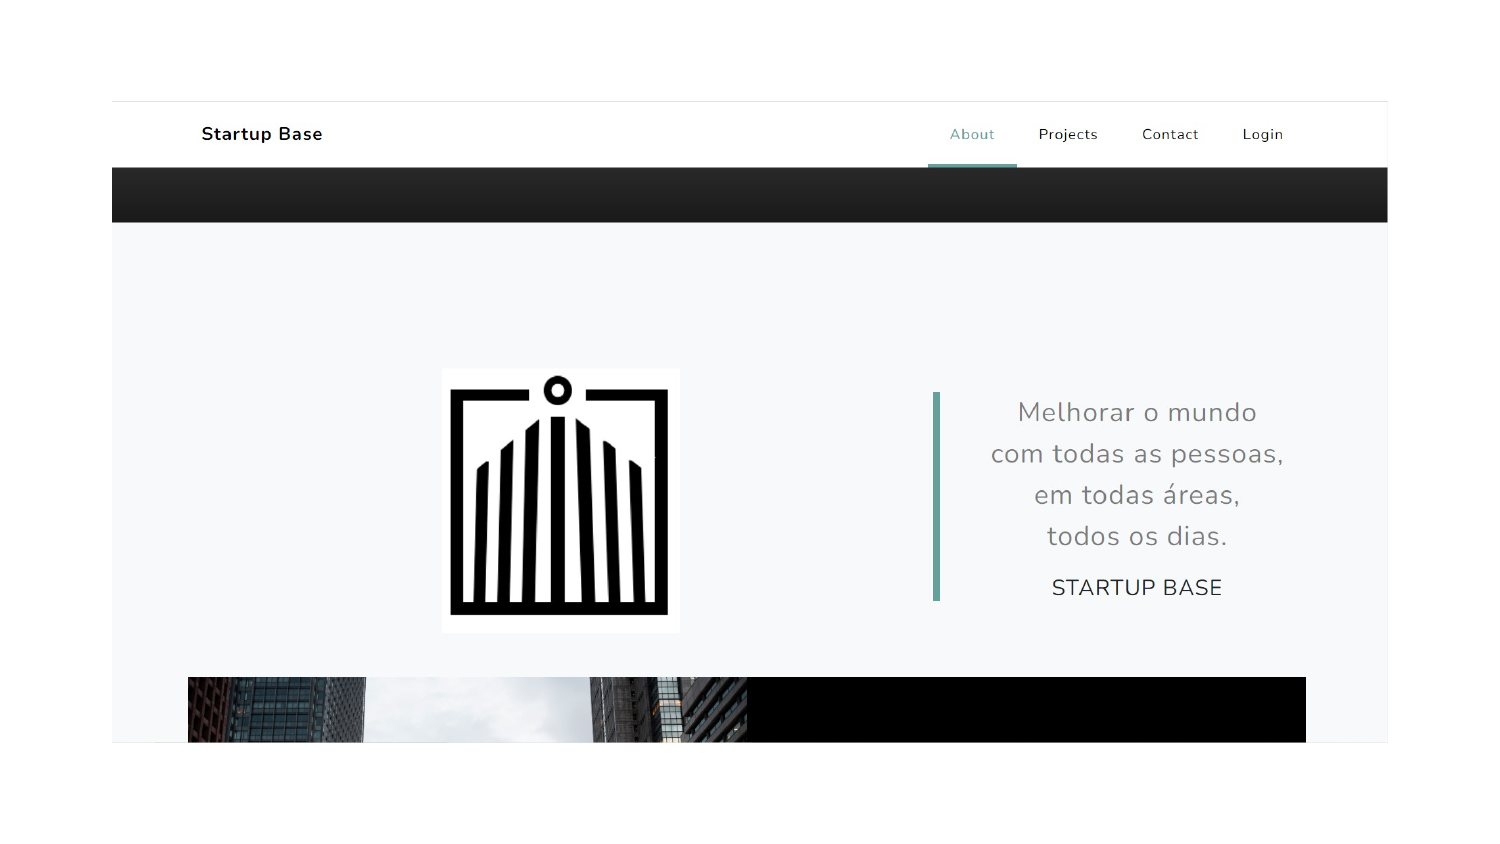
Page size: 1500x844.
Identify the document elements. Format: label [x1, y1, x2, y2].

picture [112, 101, 1388, 743]
